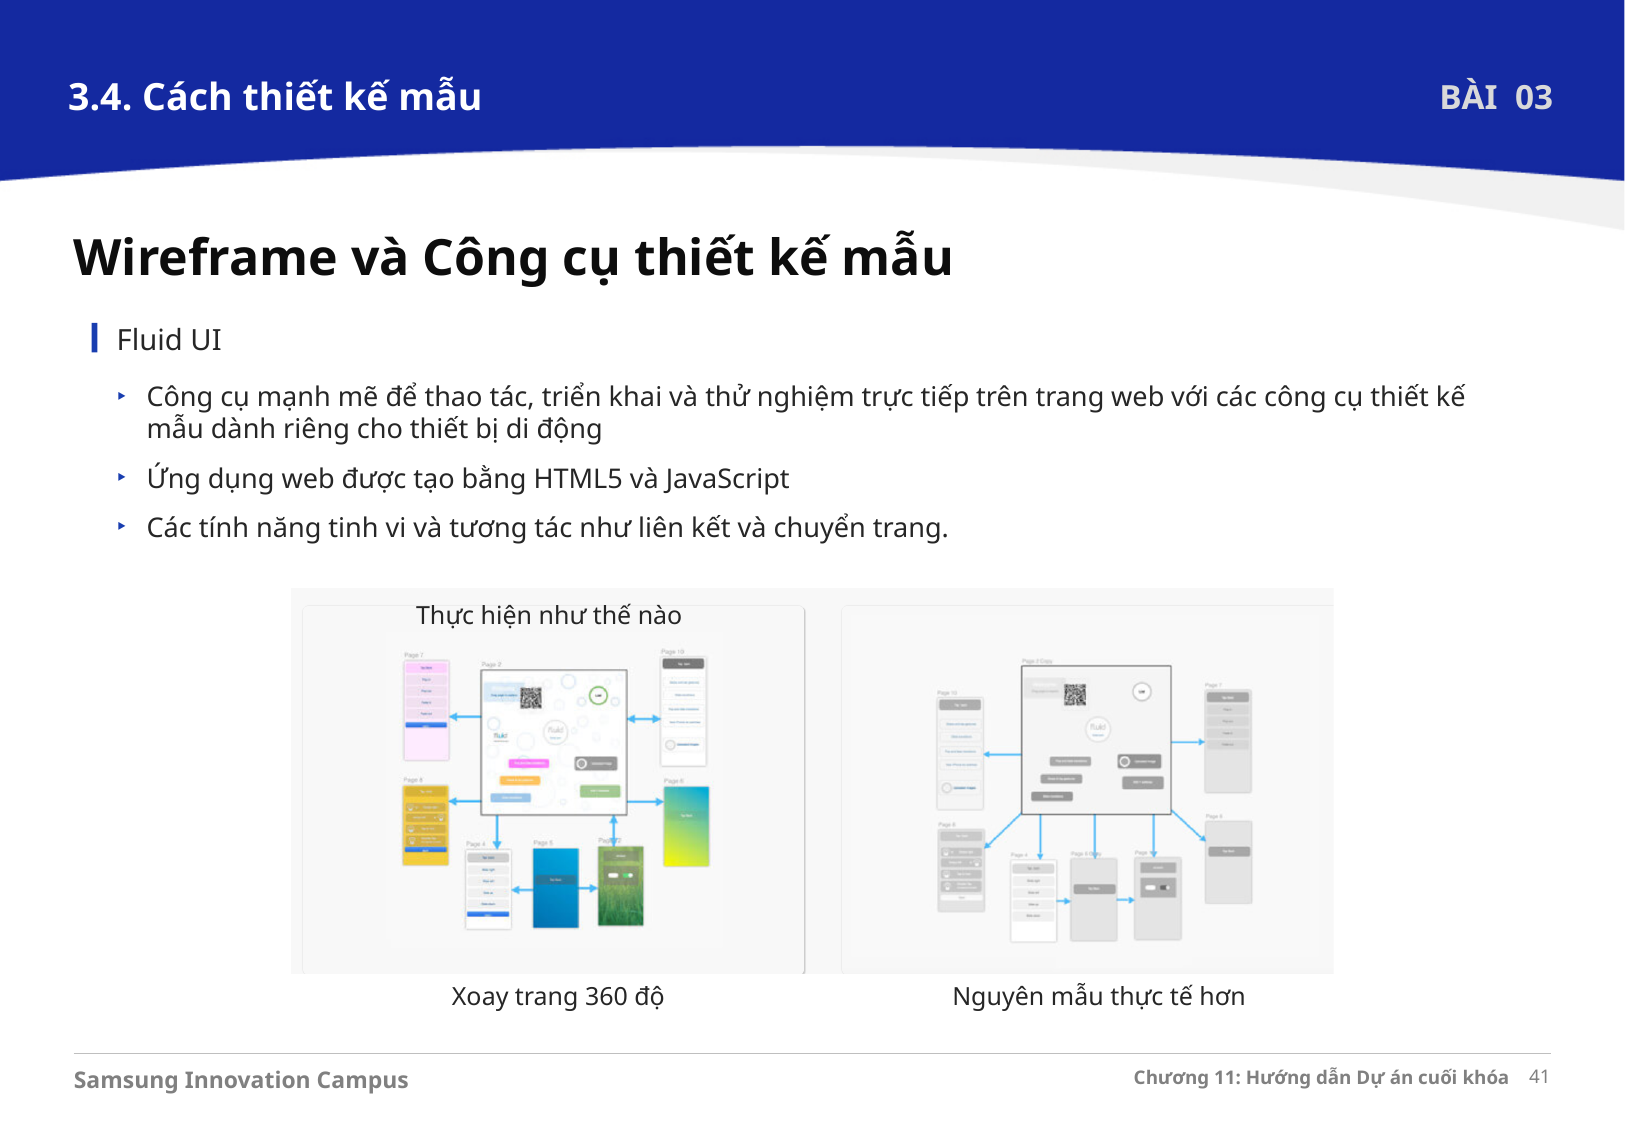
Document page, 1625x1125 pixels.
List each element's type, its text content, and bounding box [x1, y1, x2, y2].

text_box Wireframe và Công cụ thiết kế mẫu [73, 224, 1552, 287]
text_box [68, 73, 1554, 119]
text_box Công cụ mạnh mẽ để thao tác, triển khai và thử nghiệm trực tiếp trên trang web với các công cụ thiết kế mẫu dành riêng cho thiết bị di động Ứng dụng web được tạo bằng HTML5 và JavaScript Các tính năng tinh vi và tương tác như liên kết và chuyển trang. [116, 366, 1534, 555]
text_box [91, 320, 1533, 357]
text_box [290, 588, 1334, 1023]
picture [0, 0, 1625, 1125]
